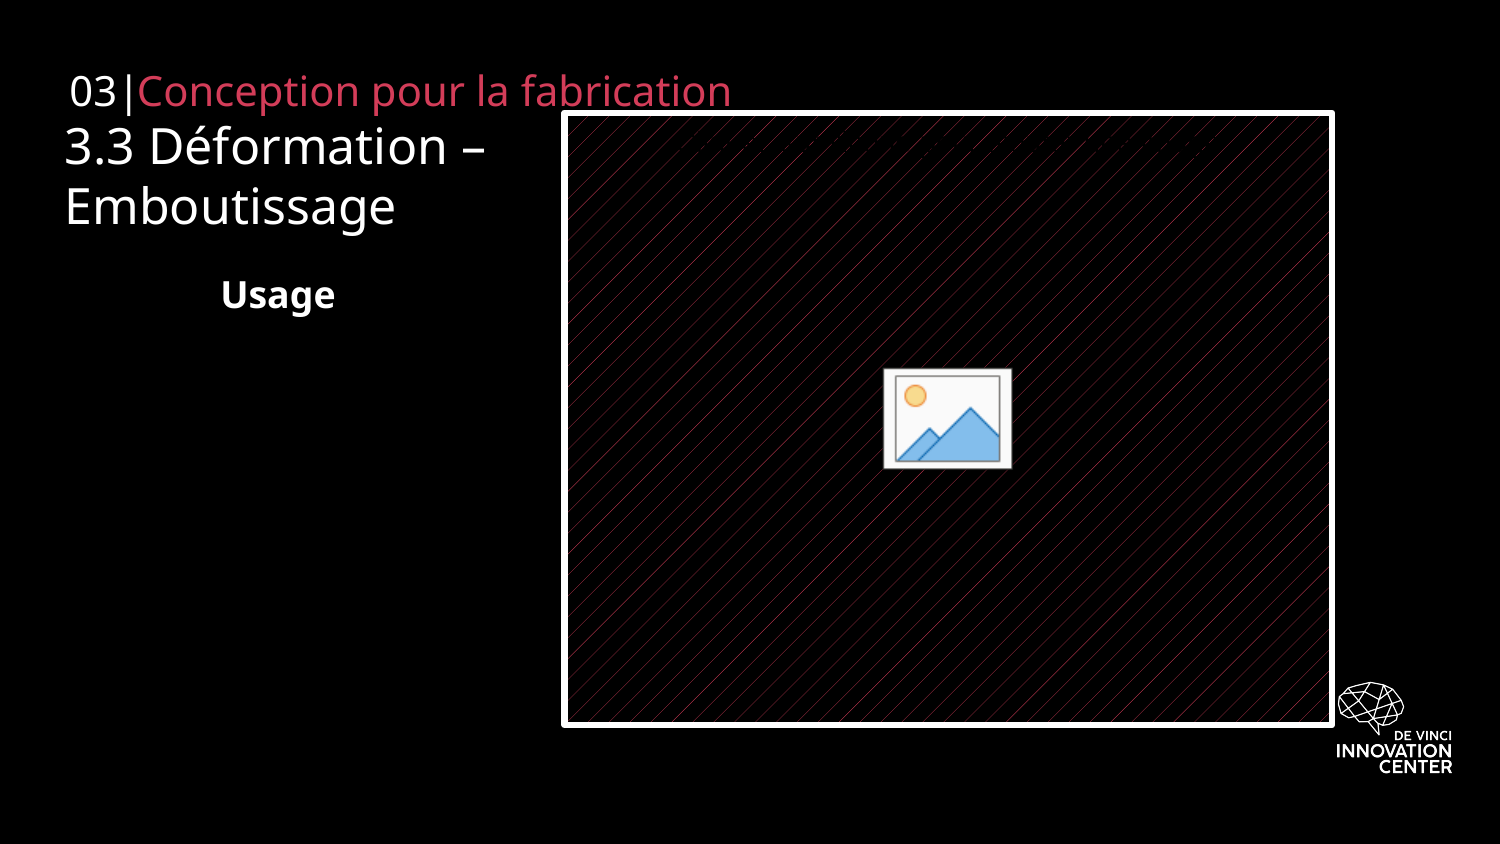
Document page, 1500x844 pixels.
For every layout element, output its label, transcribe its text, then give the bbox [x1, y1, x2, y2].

list Usage [35, 249, 497, 728]
picture [567, 115, 1329, 722]
list Conception pour la fabrication [103, 41, 803, 116]
title 3.3 Déformation – Emboutissage [49, 116, 511, 250]
list 03| [35, 41, 103, 116]
picture [1320, 656, 1471, 807]
